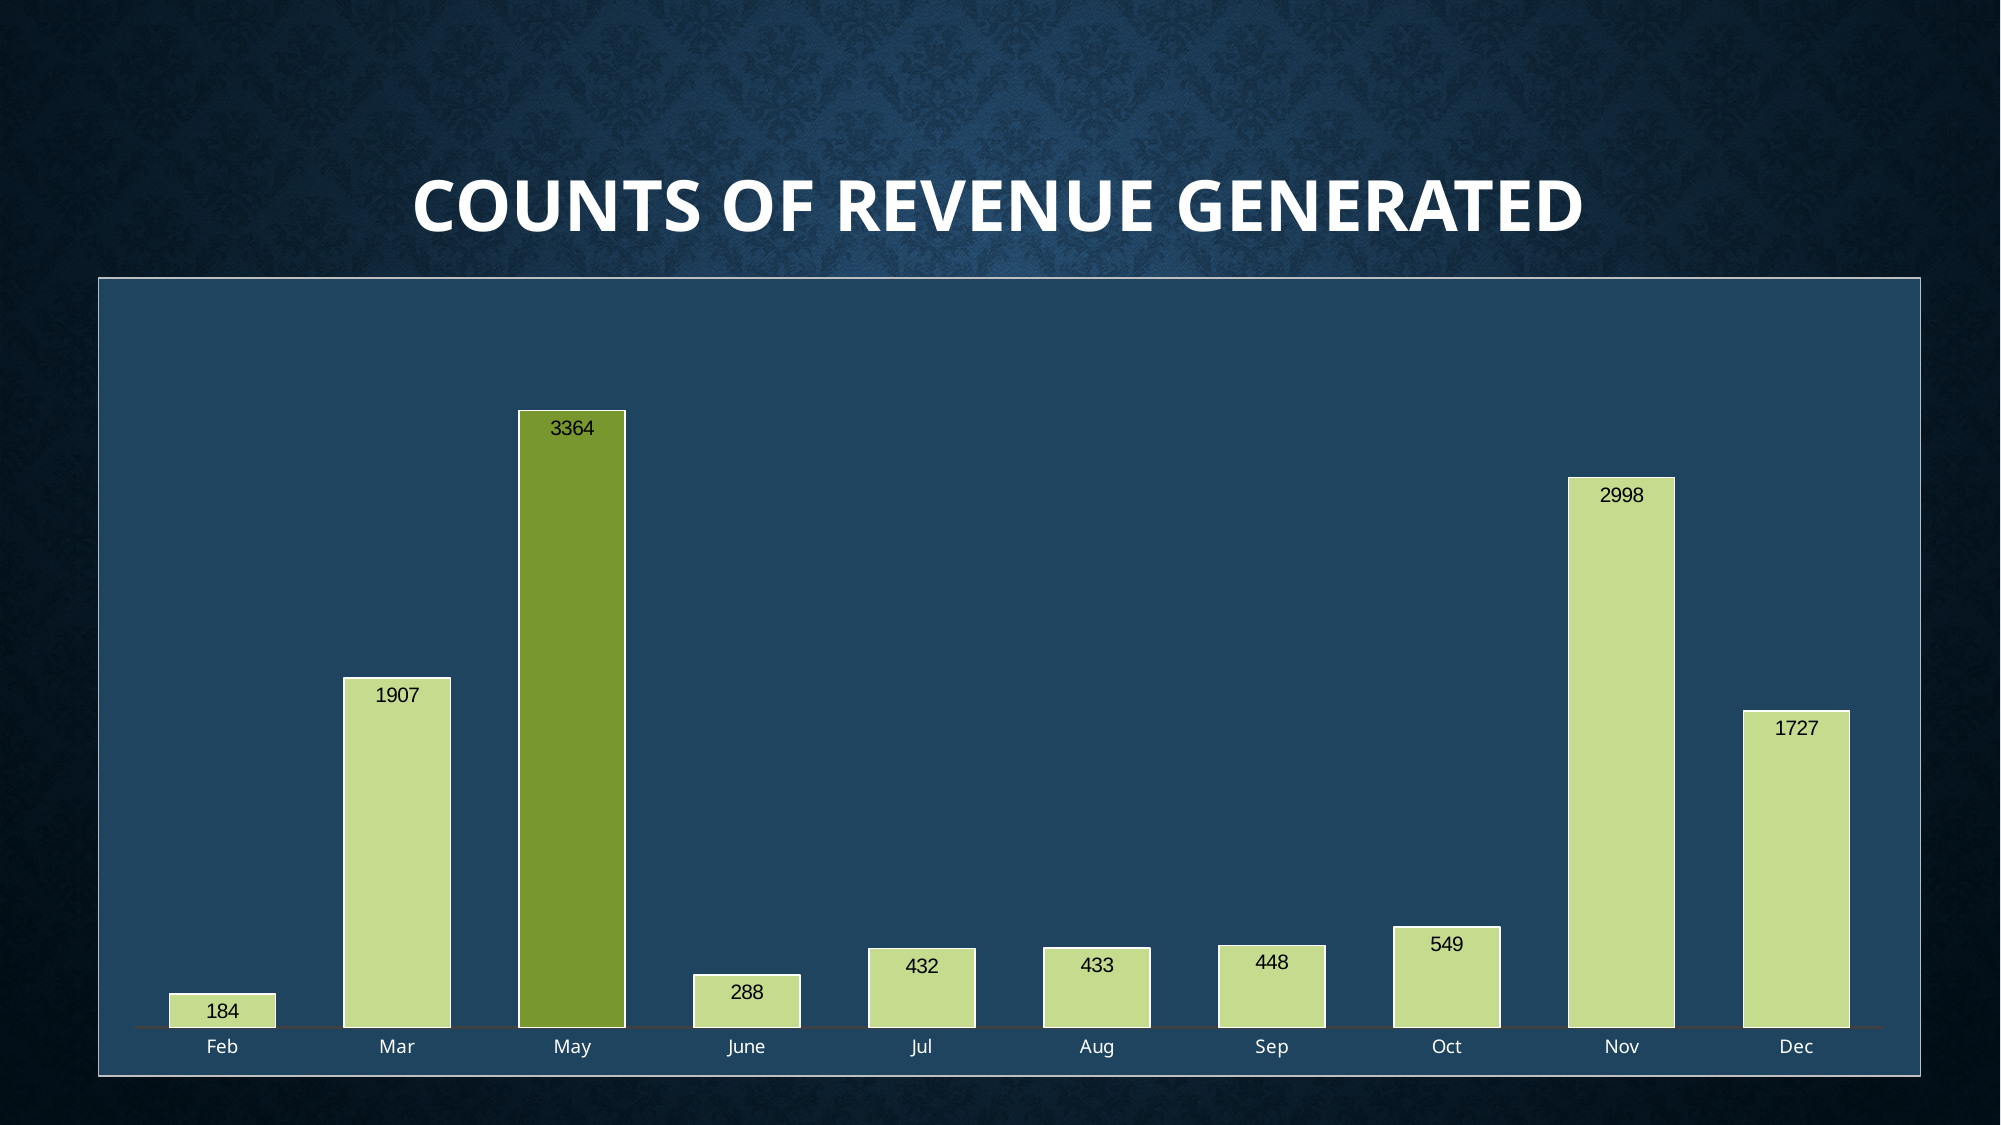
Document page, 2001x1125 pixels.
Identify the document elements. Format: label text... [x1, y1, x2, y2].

picture [0, 0, 2001, 1125]
text_box Counts Of Revenue Generated [149, 99, 1849, 273]
chart [97, 277, 1922, 1078]
